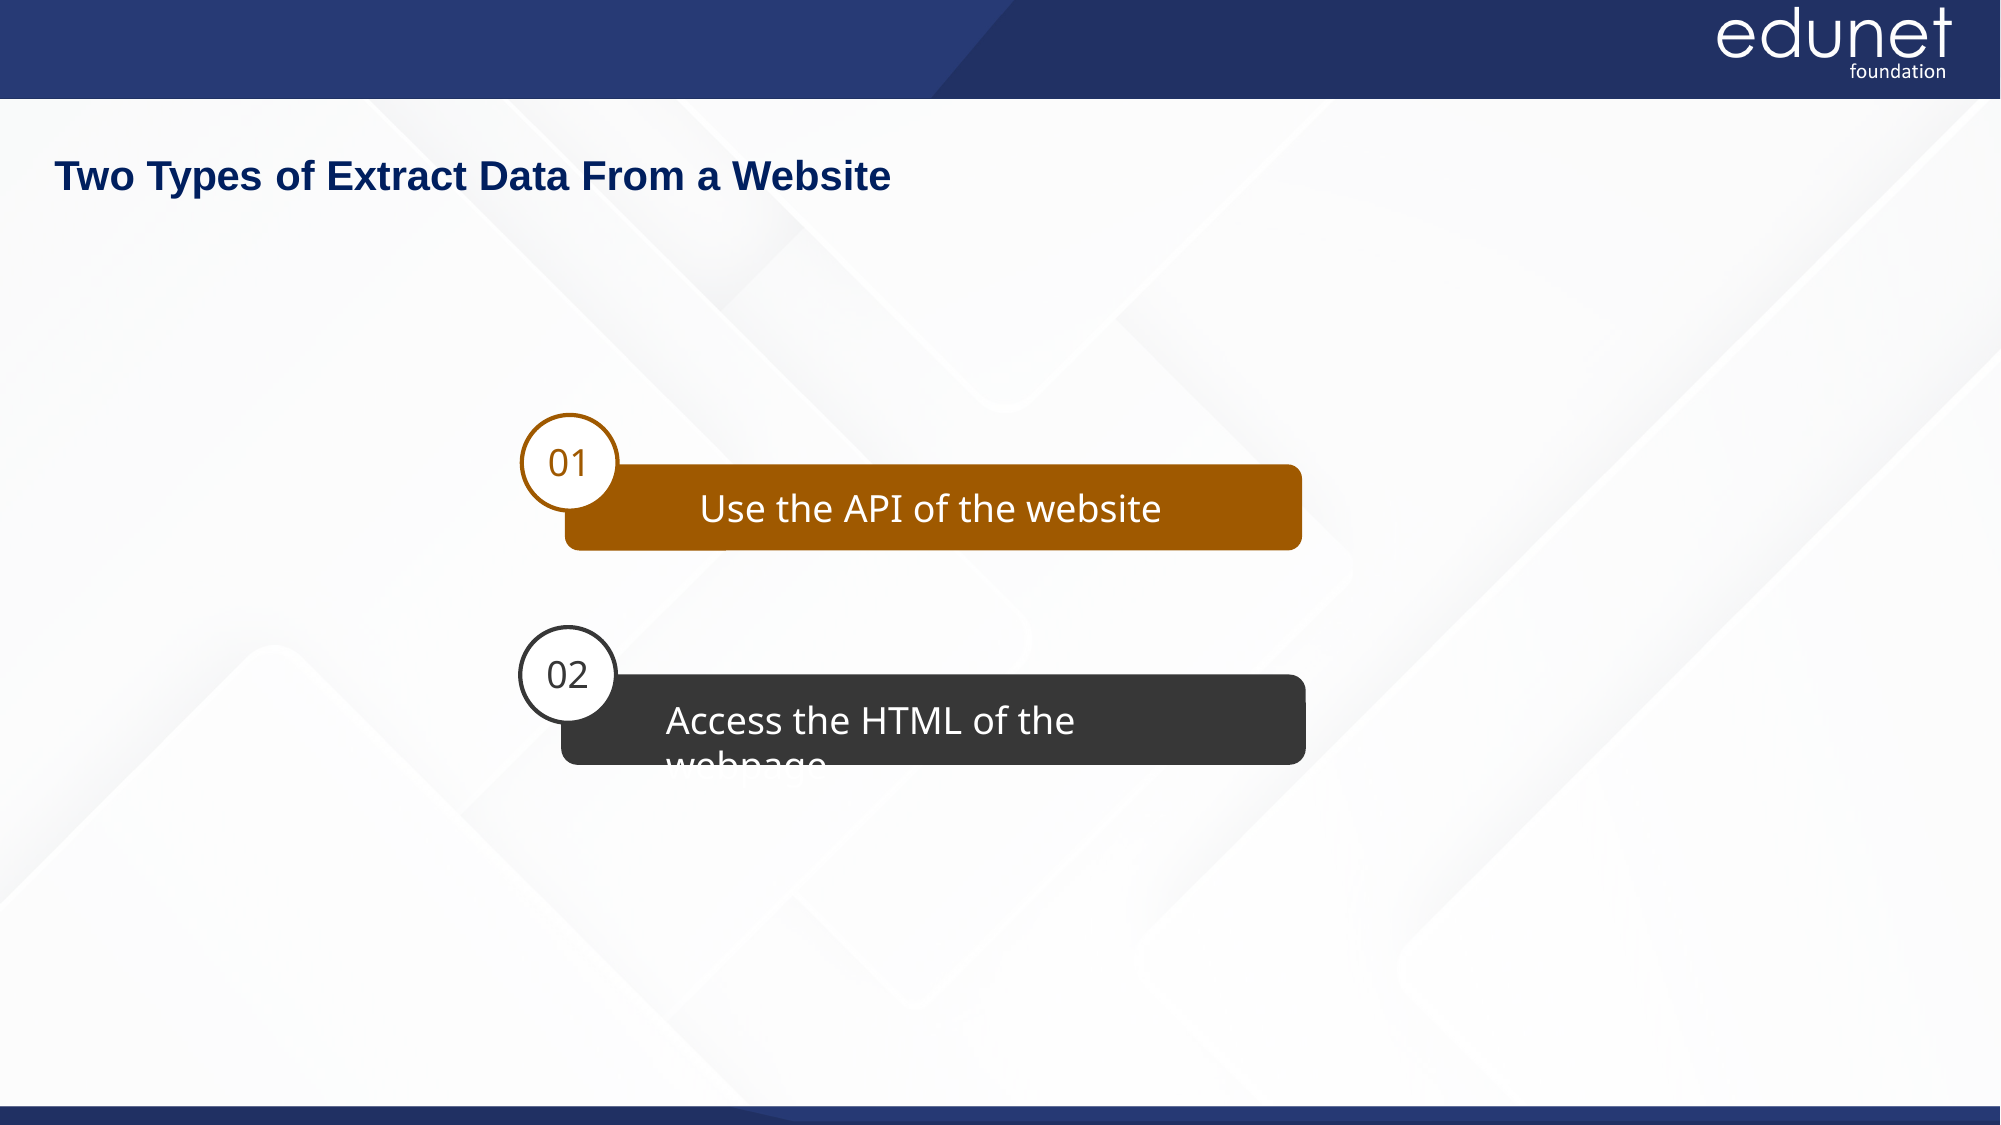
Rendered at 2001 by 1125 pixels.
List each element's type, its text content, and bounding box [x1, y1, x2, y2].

picture [0, 0, 2001, 99]
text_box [521, 414, 1303, 551]
picture [0, 1105, 2000, 1125]
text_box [519, 626, 1304, 763]
text_box Two Types of Extract Data From a Website [51, 146, 915, 199]
